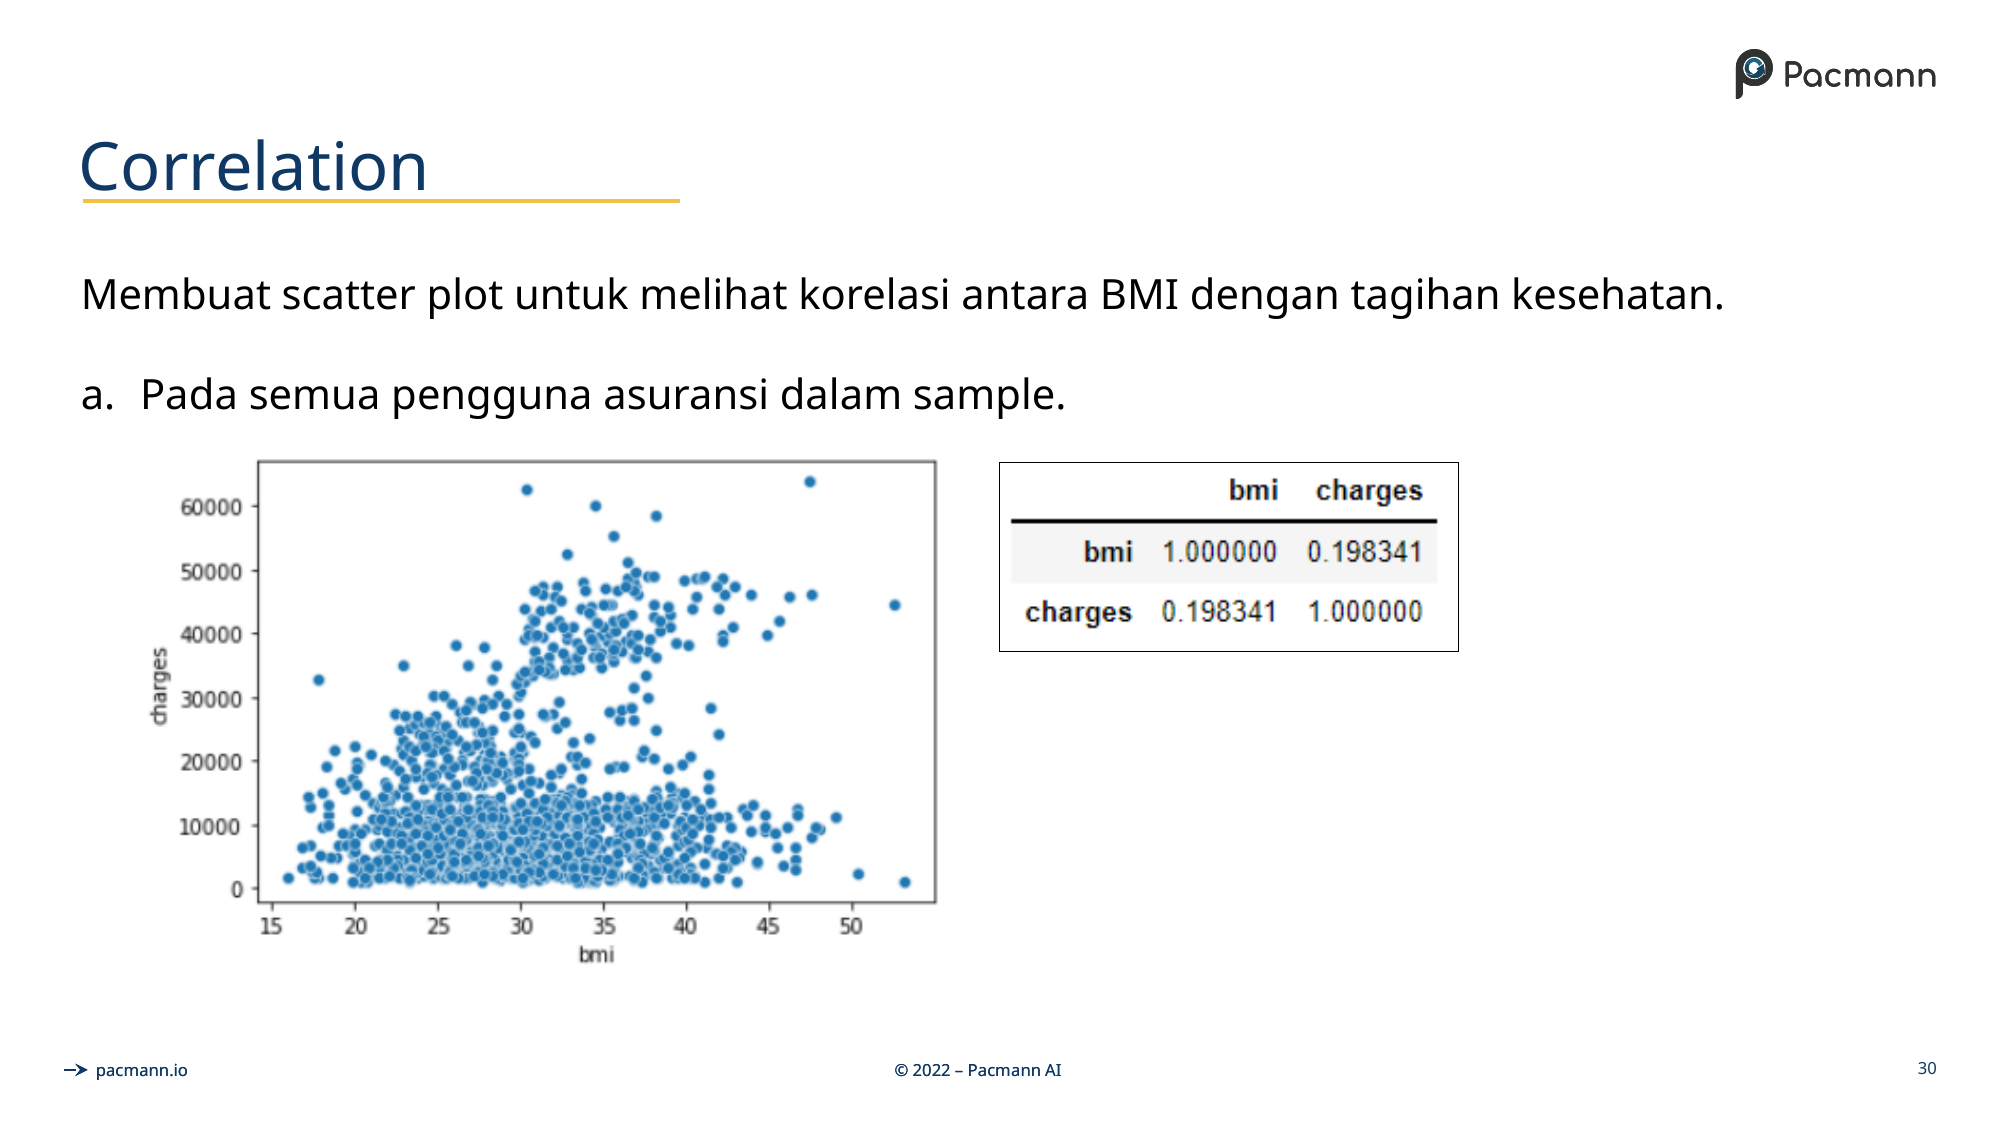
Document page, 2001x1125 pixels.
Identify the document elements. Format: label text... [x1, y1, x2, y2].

text_box Membuat scatter plot untuk melihat korelasi antara BMI dengan tagihan kesehatan. Pada semua pengguna asuransi dalam sample. [65, 259, 1934, 425]
picture [999, 462, 1459, 652]
title Correlation [63, 59, 1935, 278]
picture [1707, 36, 1966, 112]
picture [139, 436, 971, 977]
